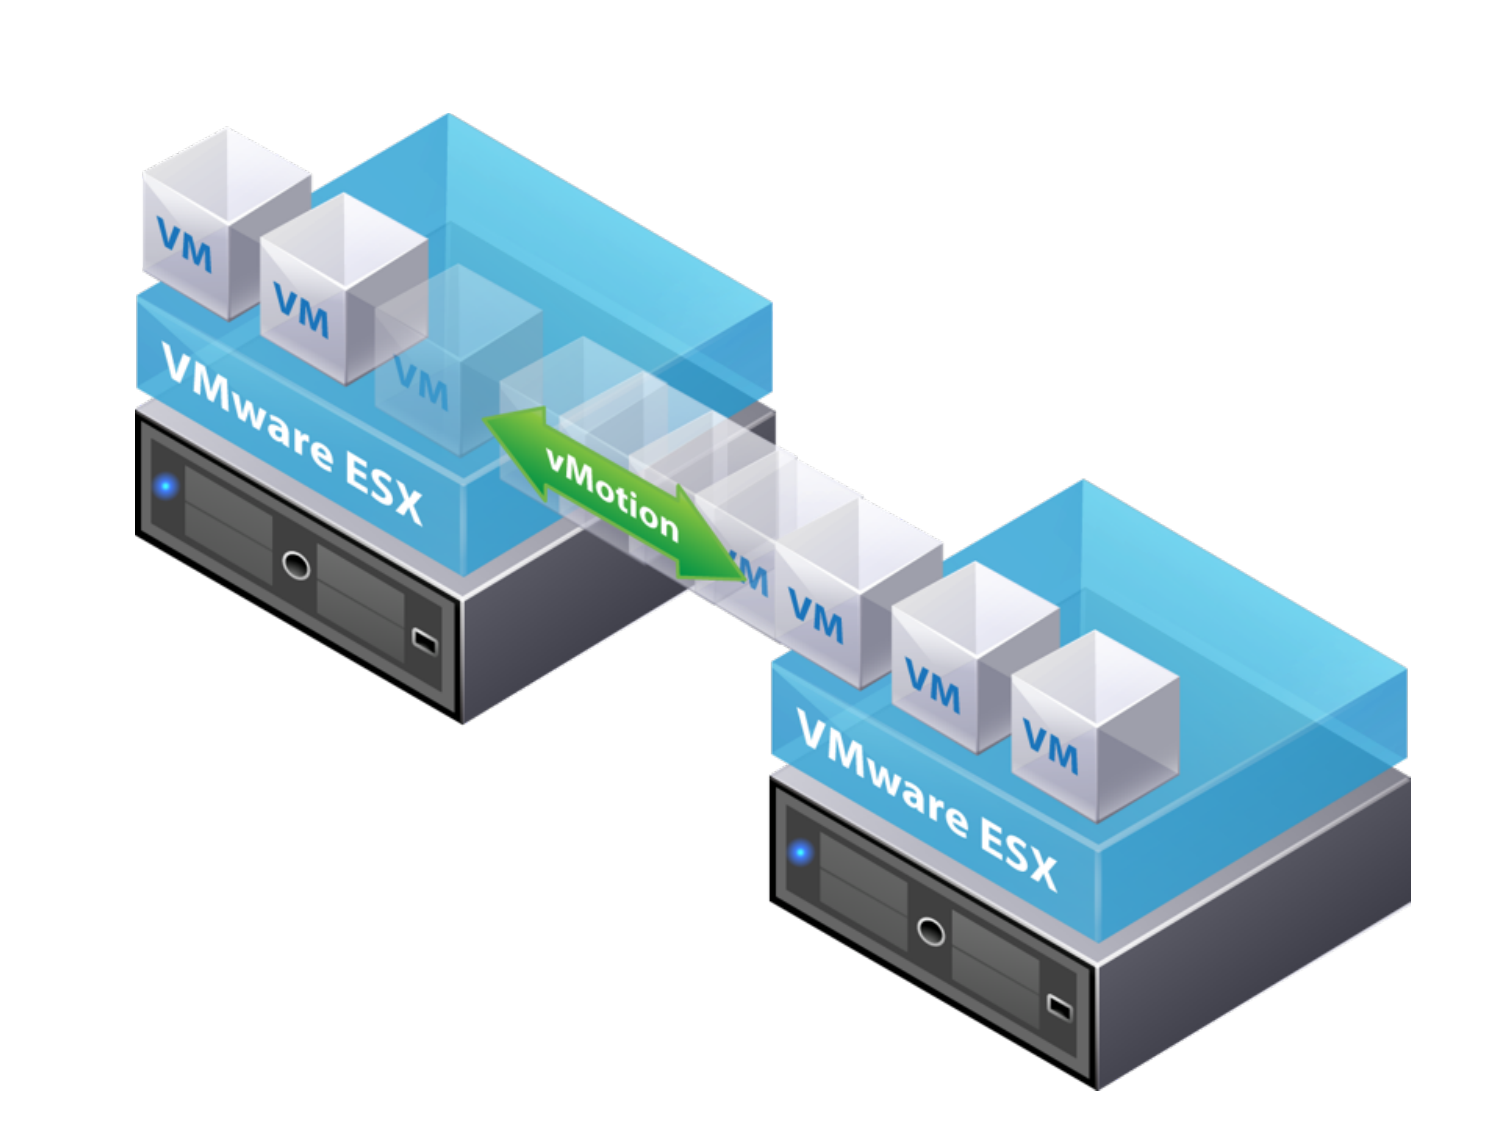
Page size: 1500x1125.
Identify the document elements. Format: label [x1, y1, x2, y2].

picture [135, 113, 1411, 1091]
